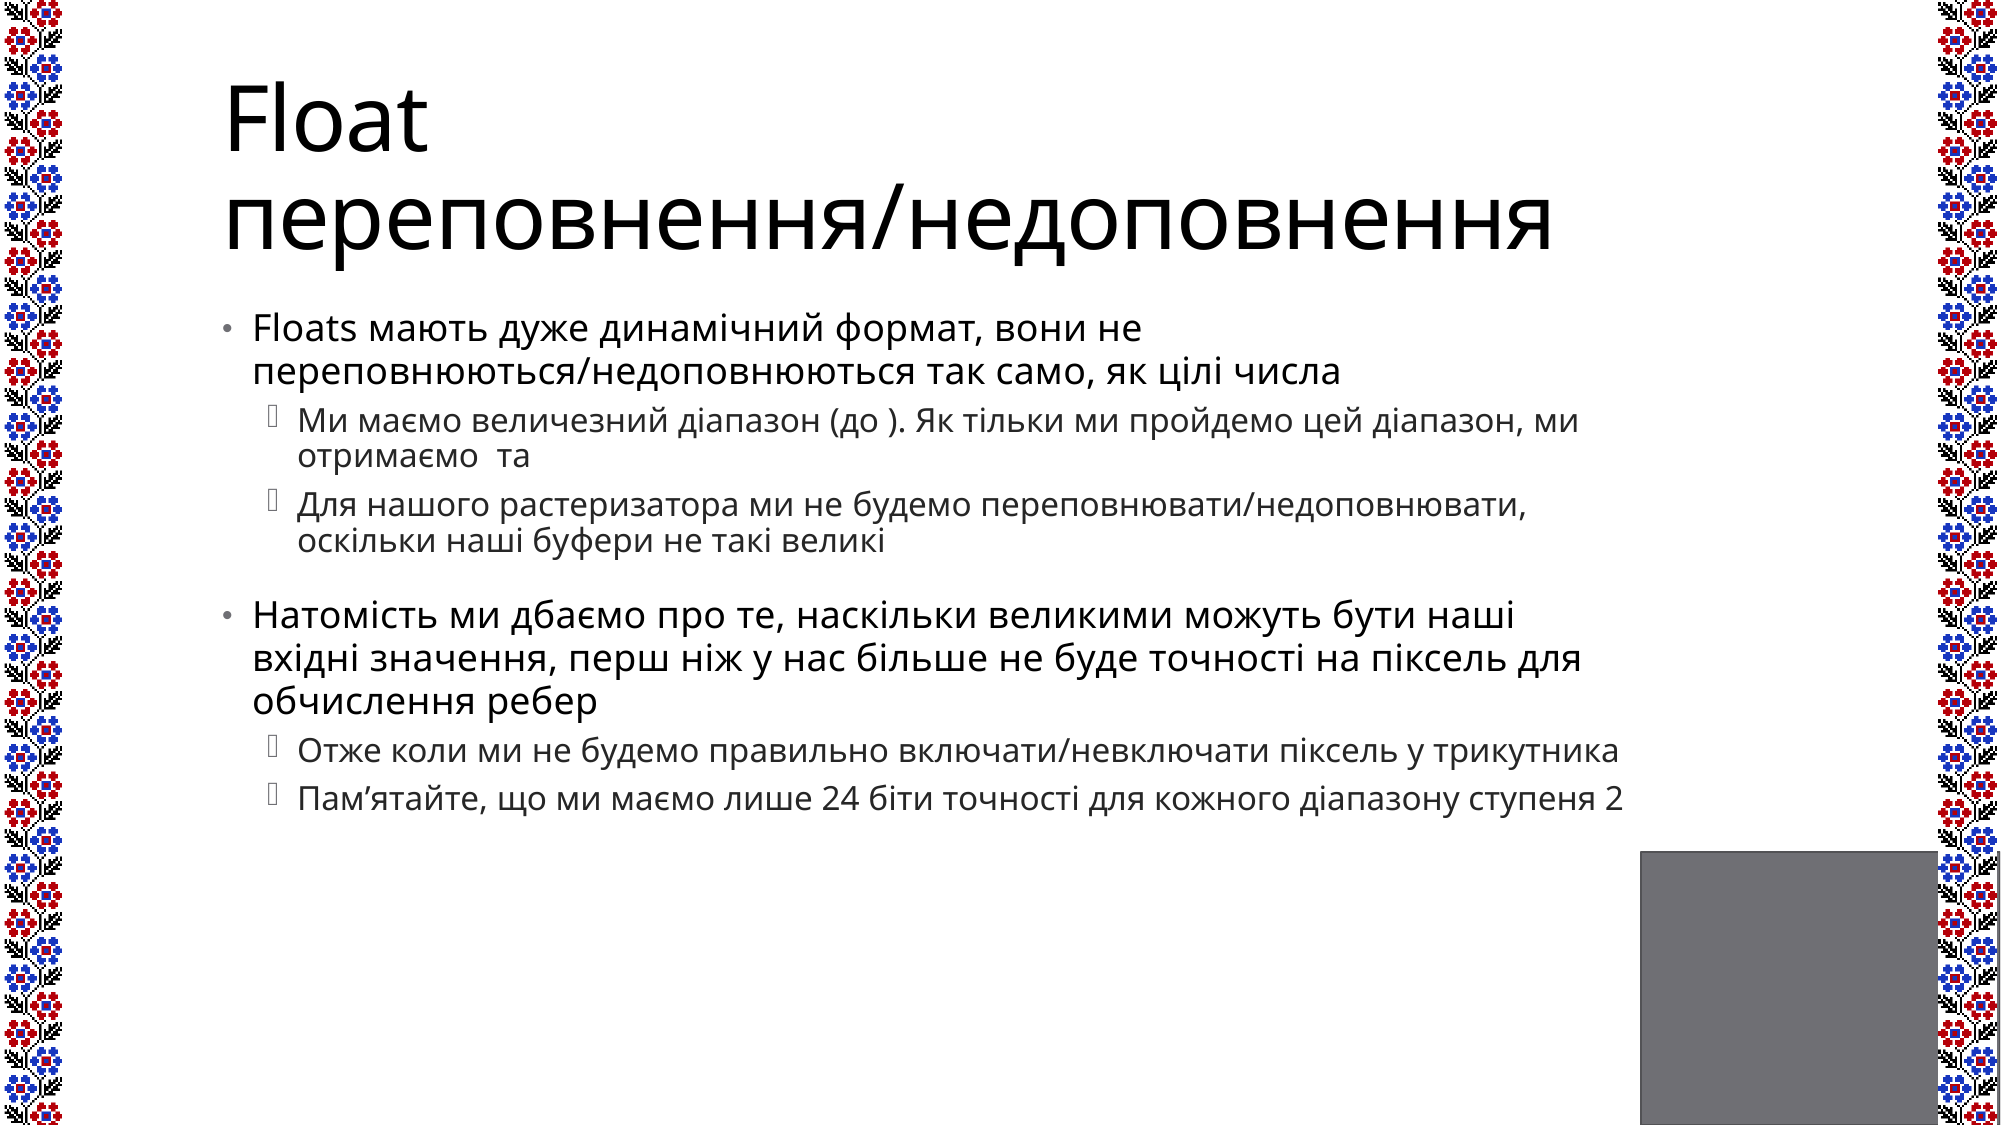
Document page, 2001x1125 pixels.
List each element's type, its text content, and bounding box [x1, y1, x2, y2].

picture [1938, 0, 1997, 1125]
title Float переповнення/недоповнення [206, 60, 1797, 278]
picture [4, 0, 62, 1125]
